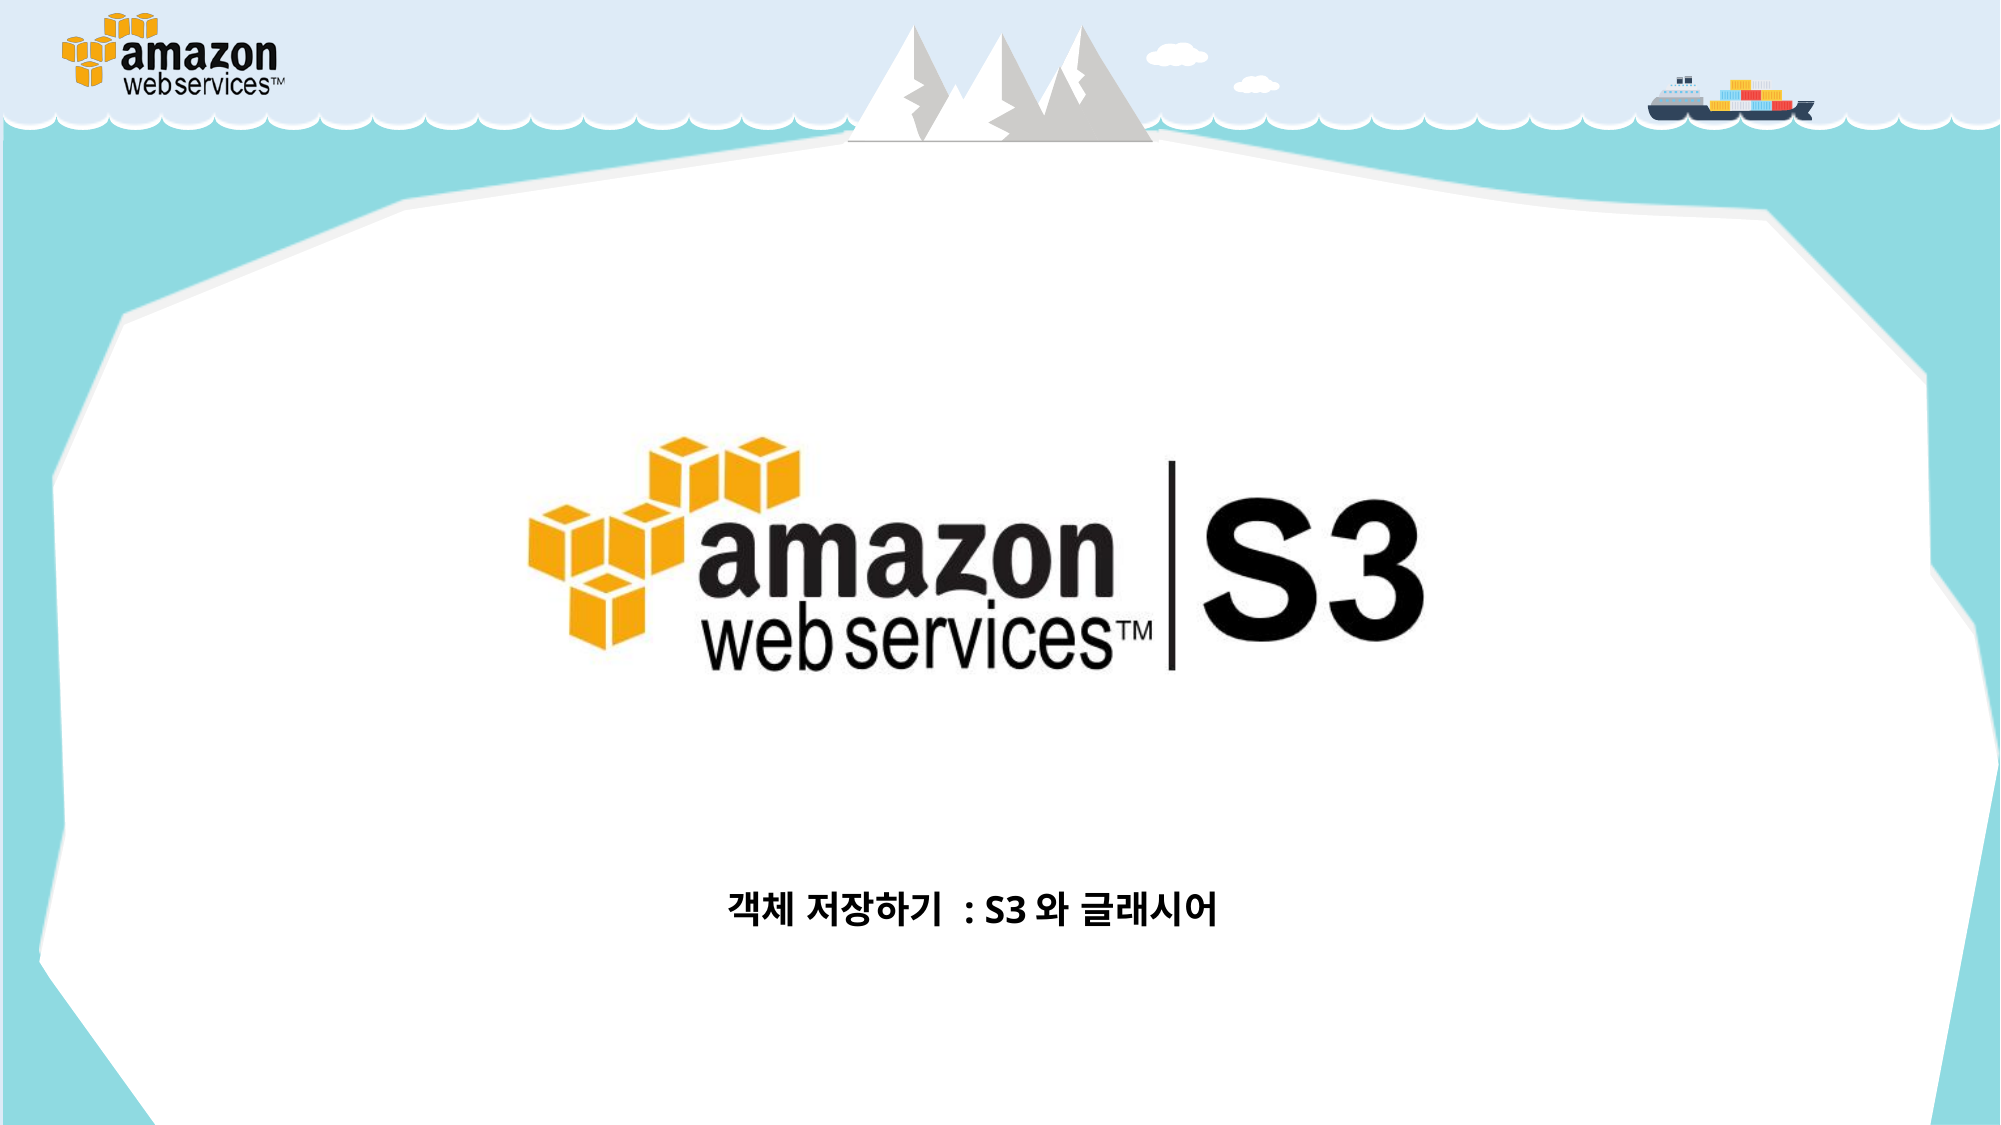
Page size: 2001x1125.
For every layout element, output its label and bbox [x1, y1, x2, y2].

text_box [1233, 75, 1280, 94]
picture [444, 266, 1502, 863]
text_box [1153, 42, 1209, 67]
text_box [847, 24, 1153, 143]
text_box [3, 116, 2000, 1125]
picture [43, 0, 301, 130]
text_box [1647, 76, 1815, 116]
